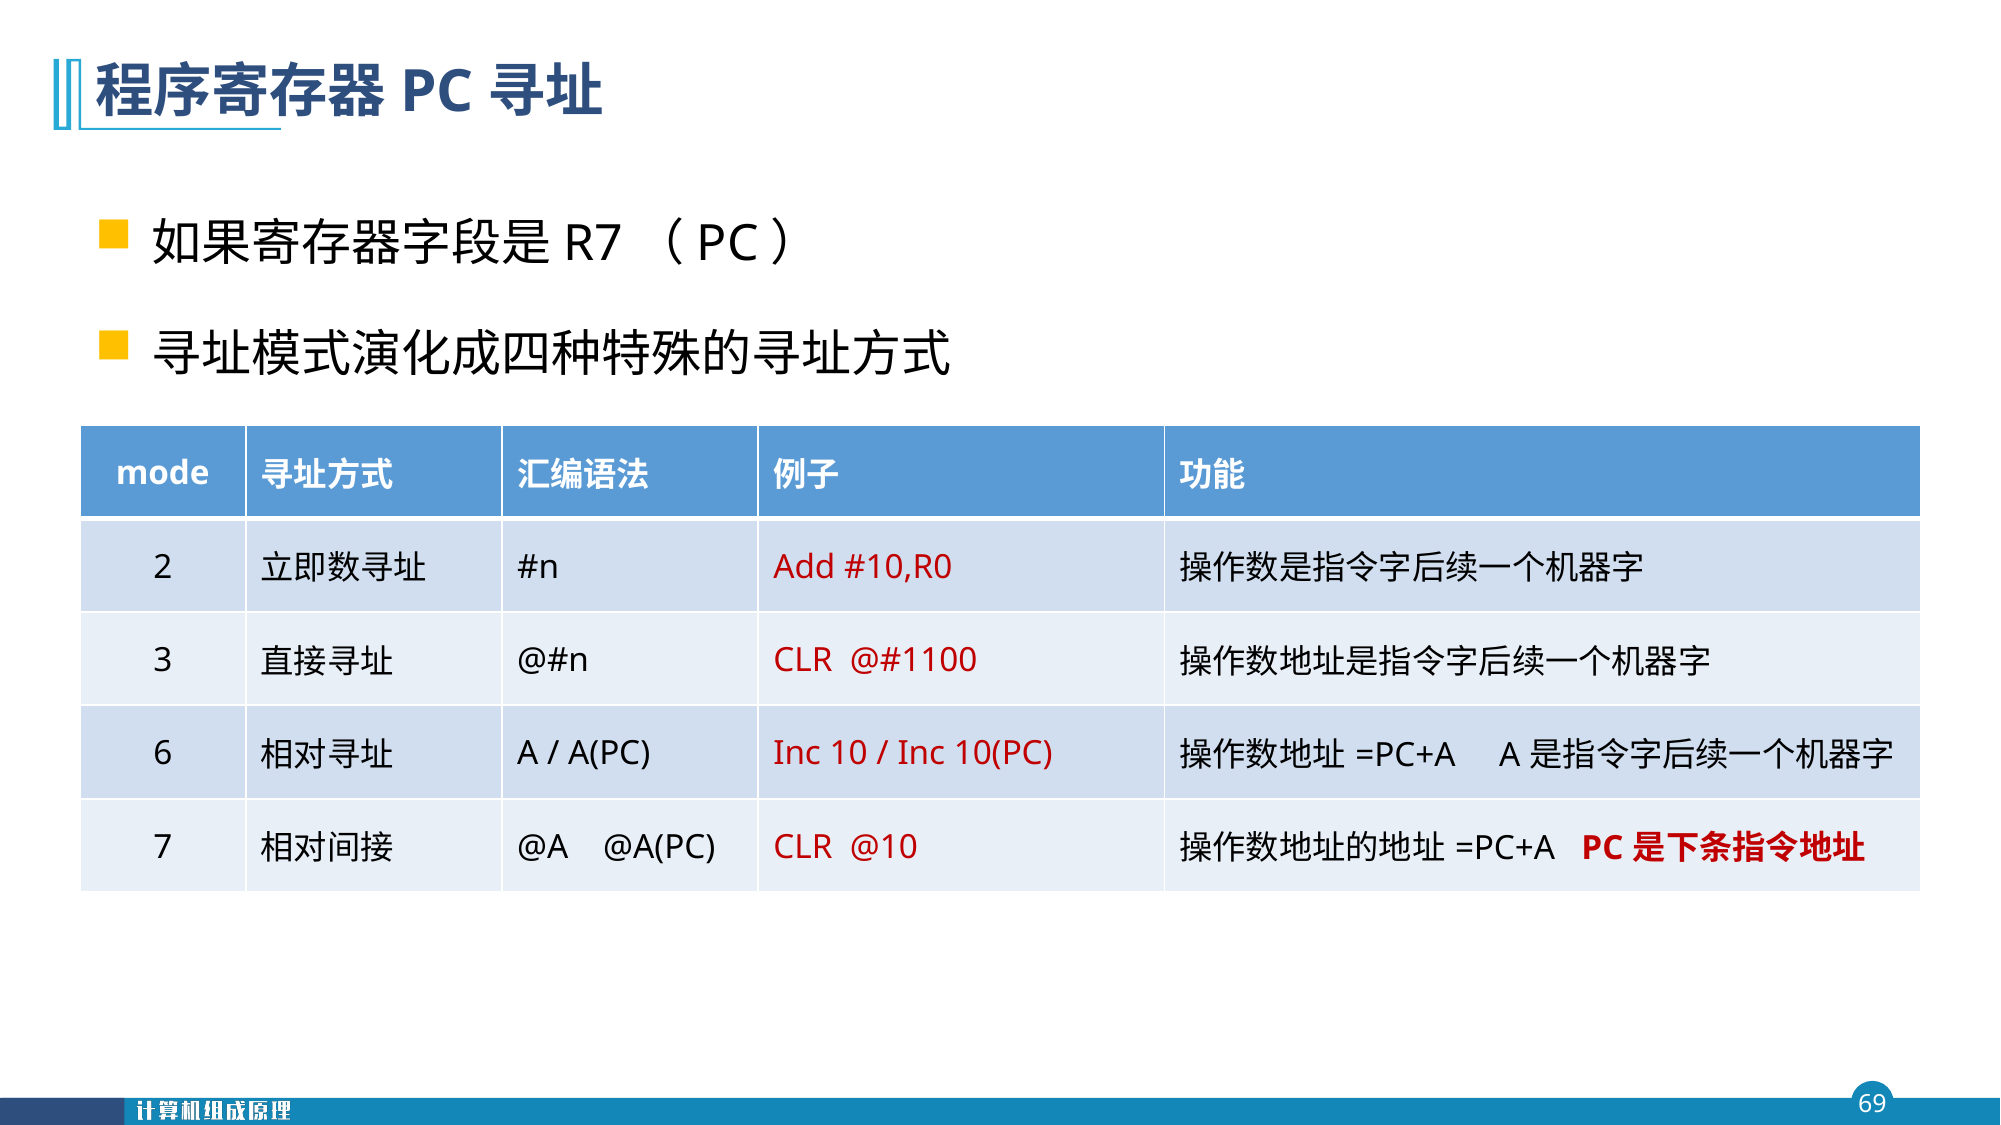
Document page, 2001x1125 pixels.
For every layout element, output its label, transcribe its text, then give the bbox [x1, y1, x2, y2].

table_cell A / A(PC) [503, 706, 757, 798]
table_header 功能 [1165, 426, 1920, 516]
table_cell 操作数地址是指令字后续一个机器字 [1165, 613, 1920, 704]
table_cell 直接寻址 [247, 613, 501, 704]
title 程序寄存器PC寻址 [80, 42, 1805, 144]
table_cell 操作数是指令字后续一个机器字 [1165, 521, 1920, 611]
table_cell Inc 10 / Inc 10(PC) [759, 706, 1164, 798]
table_cell Add #10,R0 [759, 521, 1164, 611]
table_cell @#n [503, 613, 757, 704]
table_cell 操作数地址的地址=PC+A PC是下条指令地址 [1165, 800, 1920, 891]
table_cell 6 [81, 706, 245, 798]
table_header 寻址方式 [247, 426, 501, 516]
table_header mode [81, 426, 245, 516]
table_cell 相对寻址 [247, 706, 501, 798]
table_cell CLR @#1100 [759, 613, 1164, 704]
table_cell #n [503, 521, 757, 611]
table_header 汇编语法 [503, 426, 757, 516]
table_cell 立即数寻址 [247, 521, 501, 611]
table_cell 2 [81, 521, 245, 611]
list 如果寄存器字段是R7（PC） 寻址模式演化成四种特殊的寻址方式 [80, 172, 1805, 396]
table_header 例子 [759, 426, 1164, 516]
table_cell 3 [81, 613, 245, 704]
table_cell 相对间接 [247, 800, 501, 891]
table_cell 操作数地址=PC+A A是指令字后续一个机器字 [1165, 706, 1920, 798]
table_cell 7 [81, 800, 245, 891]
table_cell @A @A(PC) [503, 800, 757, 891]
table_cell CLR @10 [759, 800, 1164, 891]
